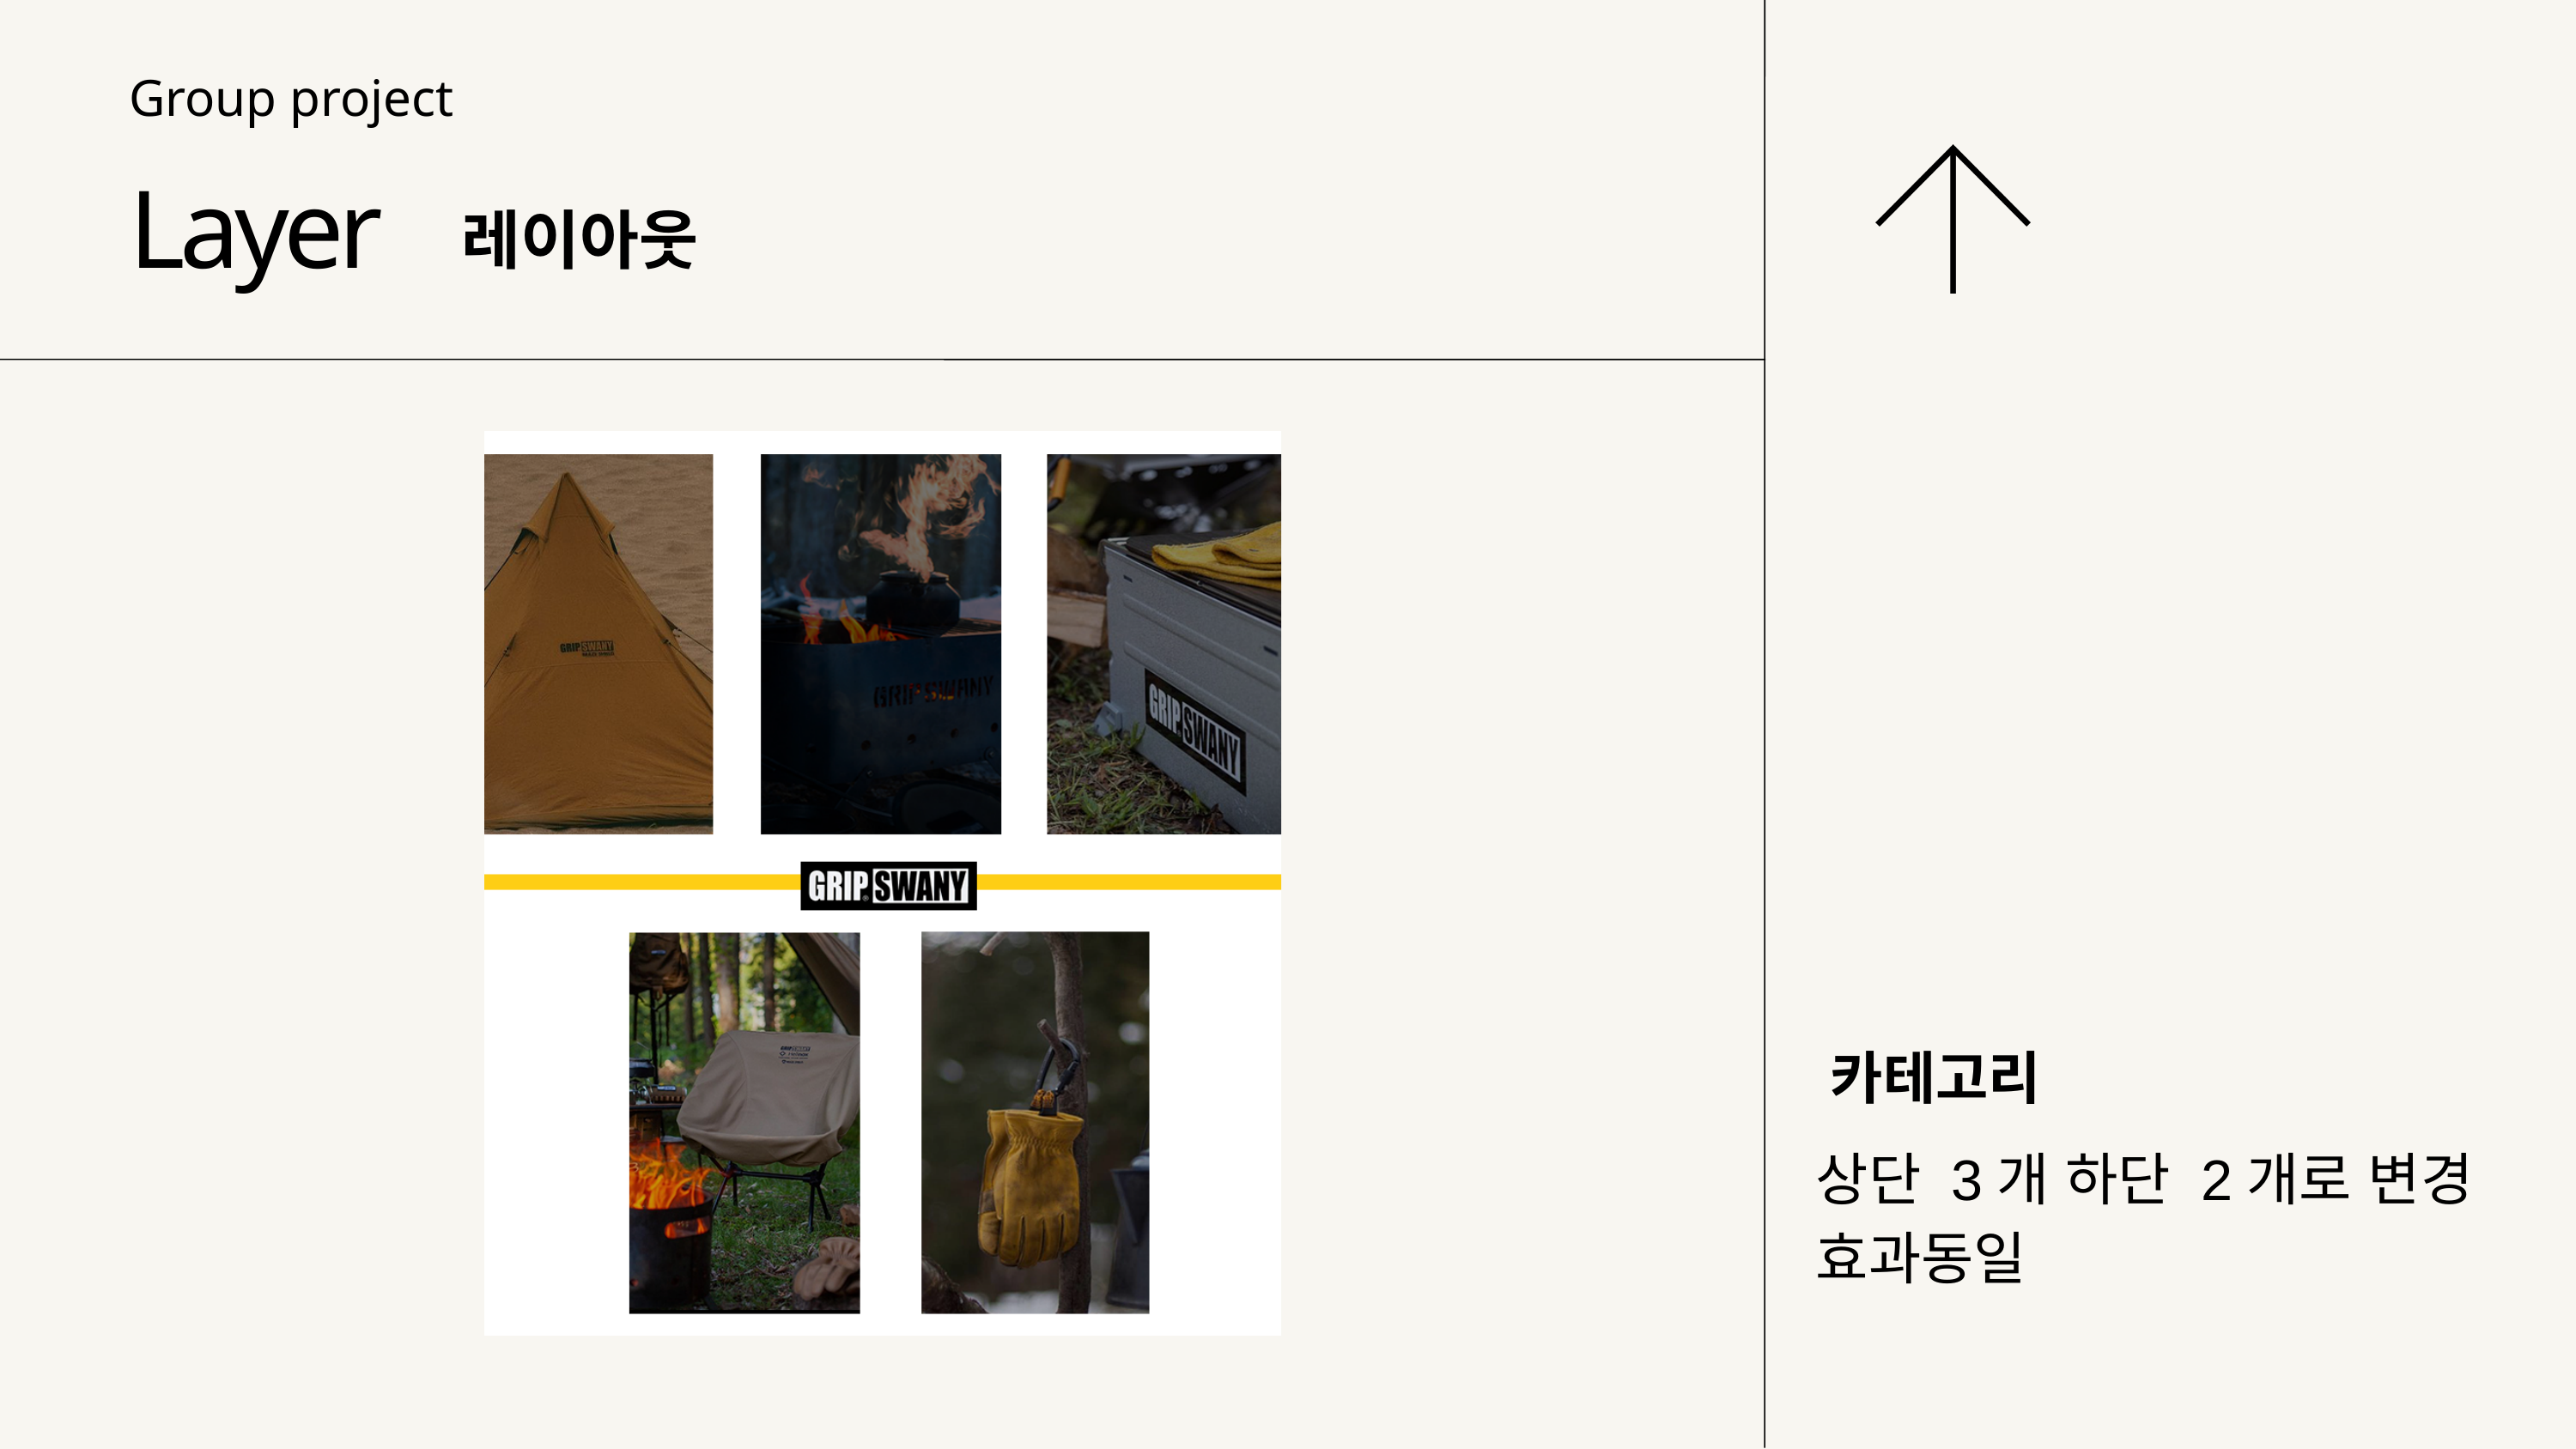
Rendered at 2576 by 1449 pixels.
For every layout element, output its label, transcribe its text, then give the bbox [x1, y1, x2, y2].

picture [483, 431, 1282, 1337]
text_box 상단 3개 하단 2개로 변경 효과동일 [1803, 1127, 2576, 1298]
text_box Layer [128, 161, 1669, 290]
text_box Group project [129, 85, 564, 127]
text_box 카테고리 [1739, 1035, 2134, 1117]
text_box 레이아웃 [461, 237, 1247, 277]
text_box [1874, 144, 2031, 294]
